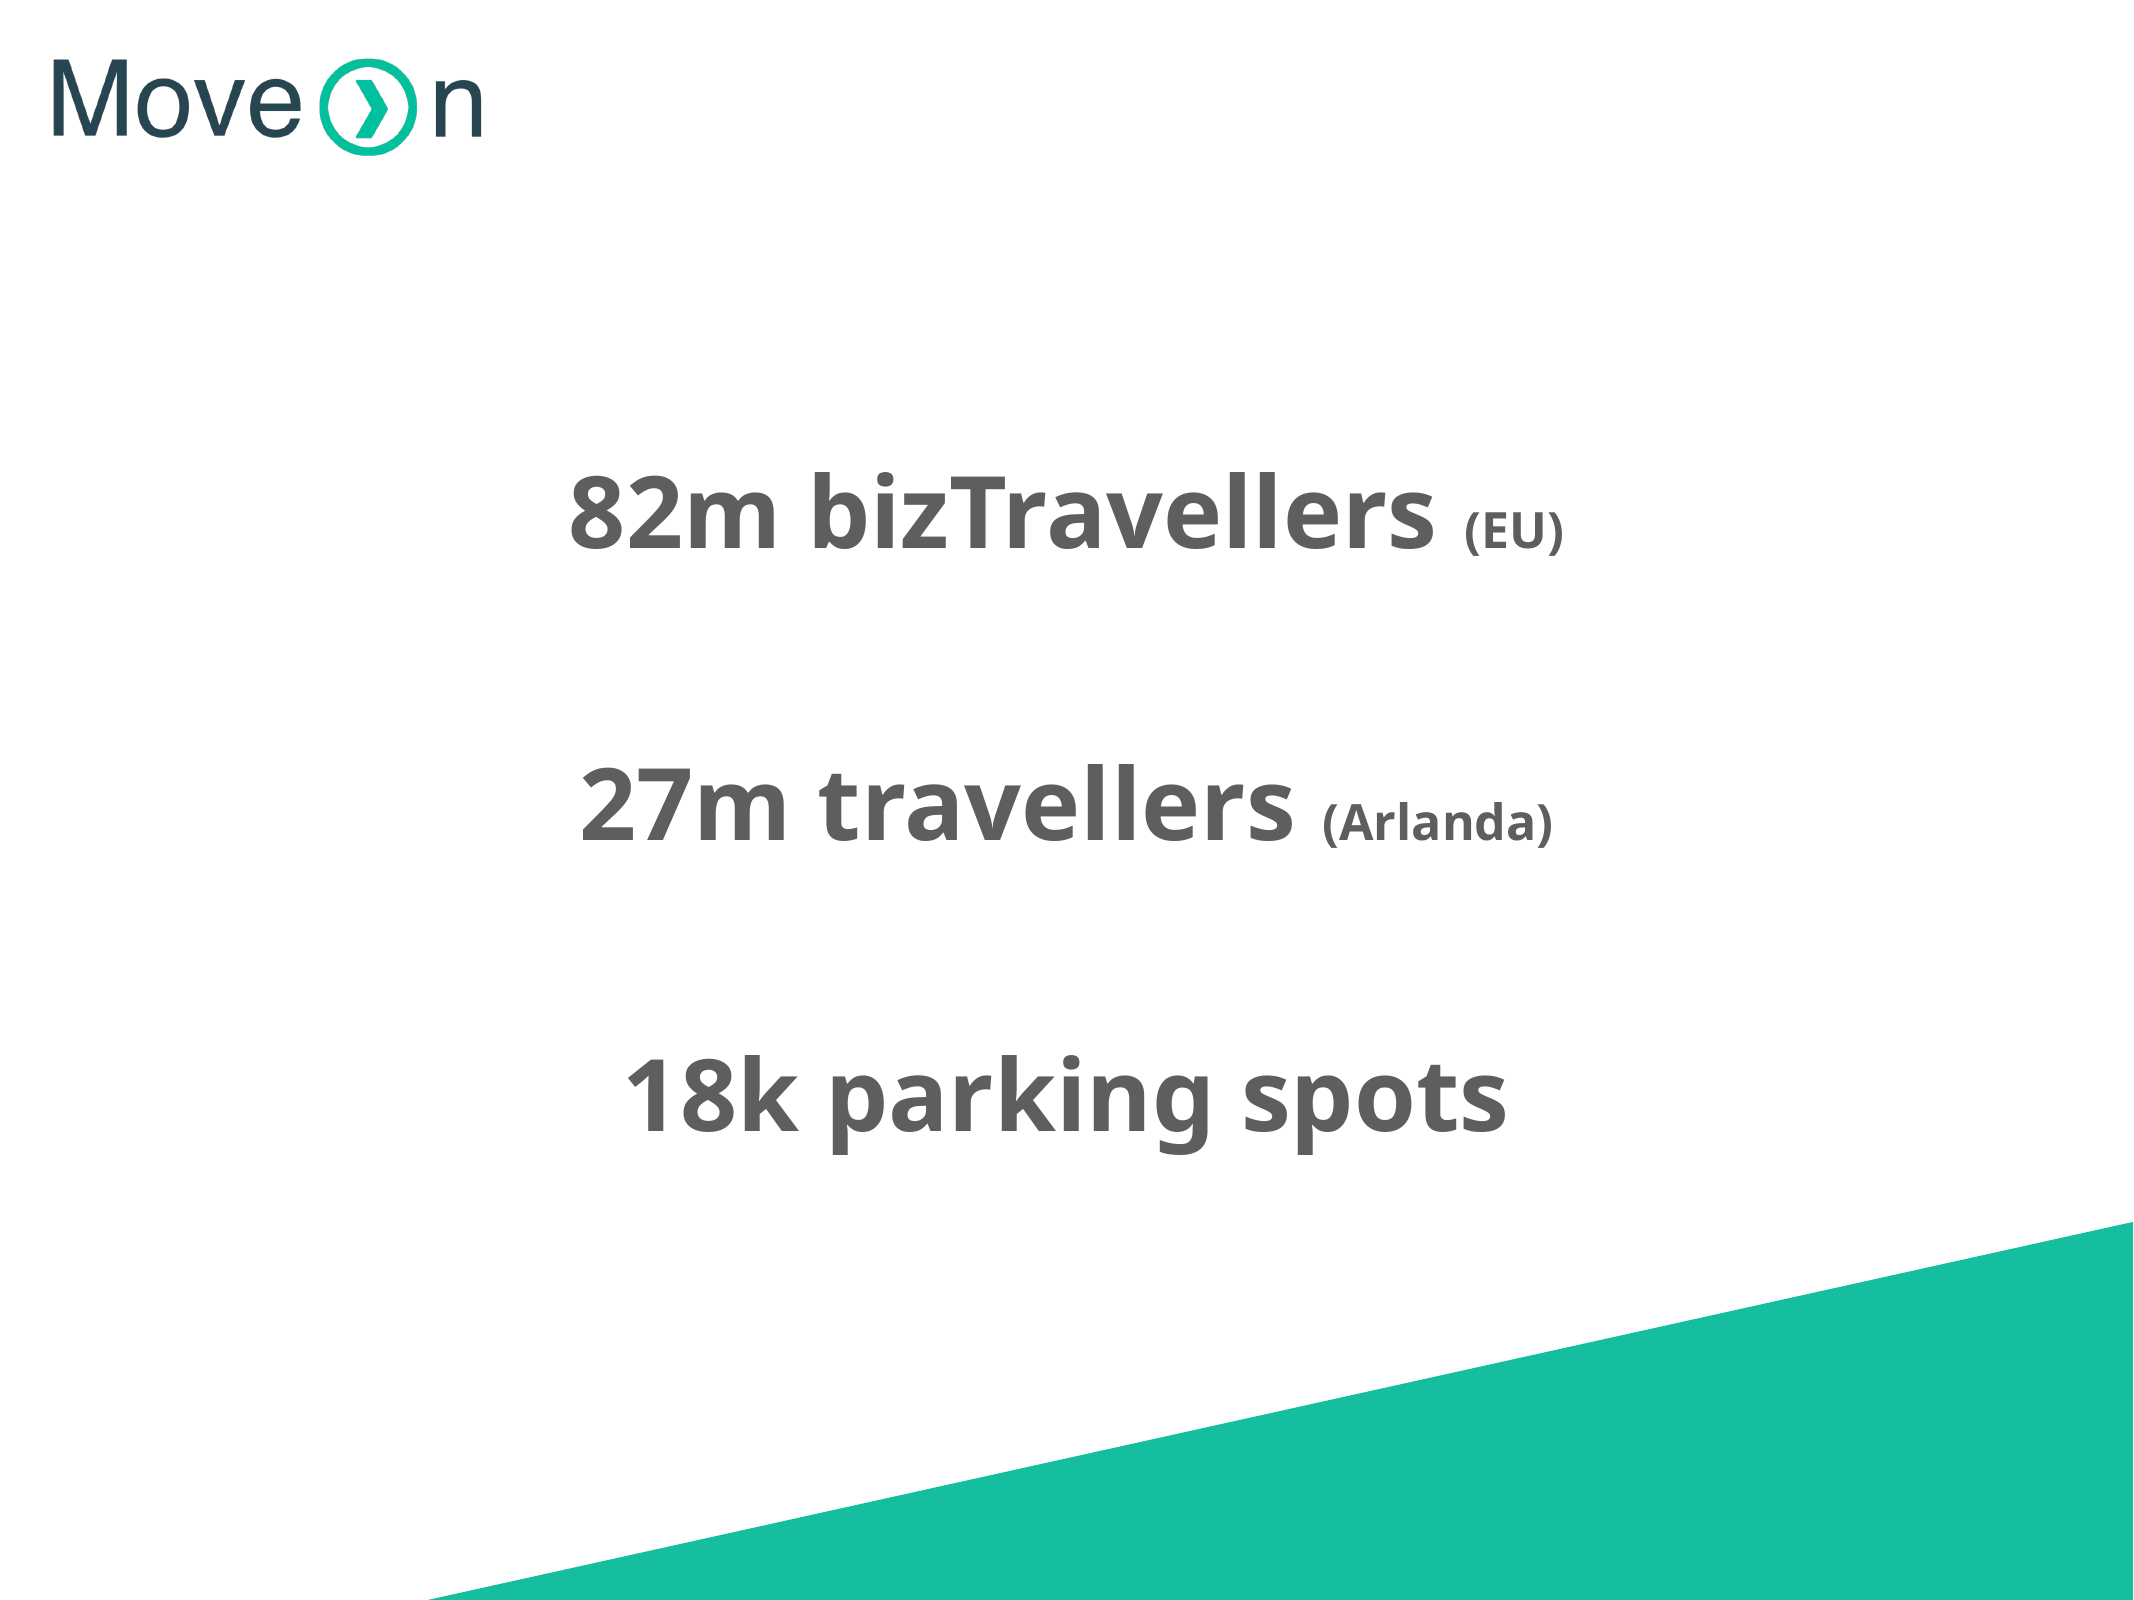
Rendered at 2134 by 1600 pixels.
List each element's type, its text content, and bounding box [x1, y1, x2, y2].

picture [0, 20, 541, 193]
text_box 27m travellers (Arlanda) [570, 731, 1563, 869]
text_box 82m bizTravellers (EU) [560, 439, 1573, 577]
text_box [427, 1221, 2134, 1600]
text_box 18k parking spots [614, 1023, 1519, 1160]
